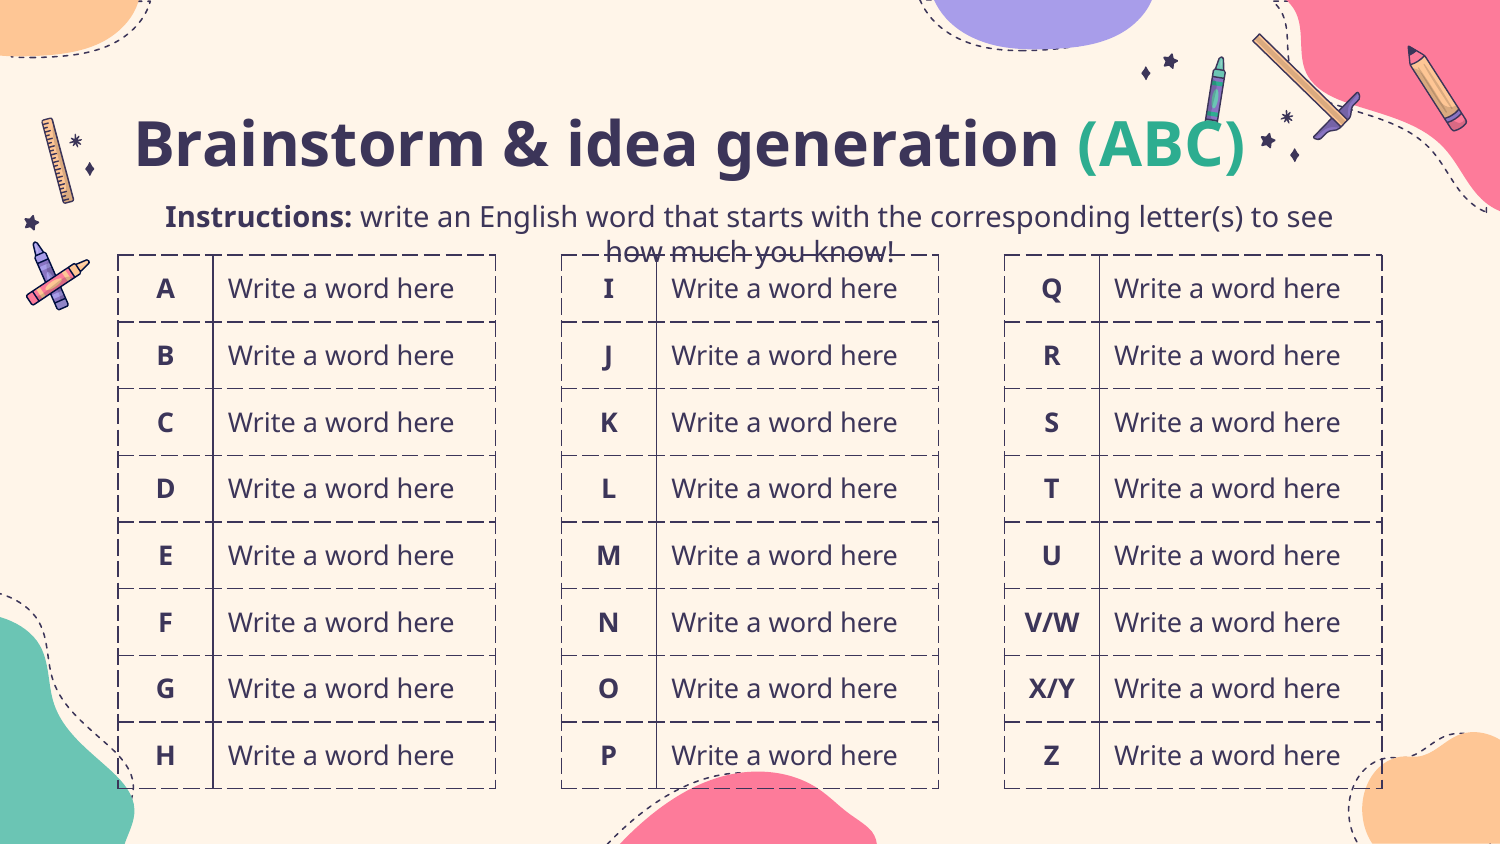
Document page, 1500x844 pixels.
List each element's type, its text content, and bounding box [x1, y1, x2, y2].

table_cell P [561, 722, 656, 789]
table_cell G [118, 655, 212, 722]
table_cell N [561, 589, 656, 655]
table_cell D [118, 455, 212, 522]
table_cell Write a word here [214, 322, 496, 389]
table_header A [118, 255, 212, 322]
table_cell Write a word here [214, 455, 496, 522]
table_cell Write a word here [657, 589, 939, 655]
table_cell Write a word here [1100, 655, 1382, 722]
table_cell S [1004, 389, 1099, 455]
table_header Write a word here [1100, 255, 1382, 322]
table_header Q [1004, 255, 1099, 322]
table_cell Write a word here [1100, 322, 1382, 389]
table_cell Write a word here [1100, 389, 1382, 455]
table_cell Write a word here [1100, 589, 1382, 655]
table_cell U [1004, 522, 1099, 589]
table_cell R [1004, 322, 1099, 389]
table_cell O [561, 655, 656, 722]
table_cell Write a word here [657, 522, 939, 589]
table_cell L [561, 455, 656, 522]
table_cell Write a word here [657, 455, 939, 522]
table_header I [561, 255, 656, 322]
table_cell X/Y [1004, 655, 1099, 722]
table_cell Write a word here [214, 722, 496, 789]
table_header Write a word here [214, 255, 496, 322]
table_cell Write a word here [657, 722, 939, 789]
table_cell Write a word here [214, 389, 496, 455]
text_box Instructions: write an English word that starts with the corresponding letter(s) to see how much you know! [118, 183, 1382, 250]
title Brainstorm & idea generation (ABC) [118, 88, 1382, 183]
table_cell M [561, 522, 656, 589]
table_cell Write a word here [214, 589, 496, 655]
table_cell Write a word here [1100, 455, 1382, 522]
table_header Write a word here [657, 255, 939, 322]
table_cell C [118, 389, 212, 455]
table_cell B [118, 322, 212, 389]
table_cell F [118, 589, 212, 655]
table_cell Write a word here [214, 655, 496, 722]
table_cell Write a word here [657, 389, 939, 455]
table_cell Write a word here [214, 522, 496, 589]
table_cell H [118, 722, 212, 789]
table_cell K [561, 389, 656, 455]
table_cell Write a word here [657, 322, 939, 389]
table_cell Write a word here [1100, 522, 1382, 589]
table_cell V/W [1004, 589, 1099, 655]
table_cell J [561, 322, 656, 389]
table_cell E [118, 522, 212, 589]
table_cell T [1004, 455, 1099, 522]
table_cell Write a word here [657, 655, 939, 722]
table_cell Write a word here [1100, 722, 1382, 789]
table_cell Z [1004, 722, 1099, 789]
